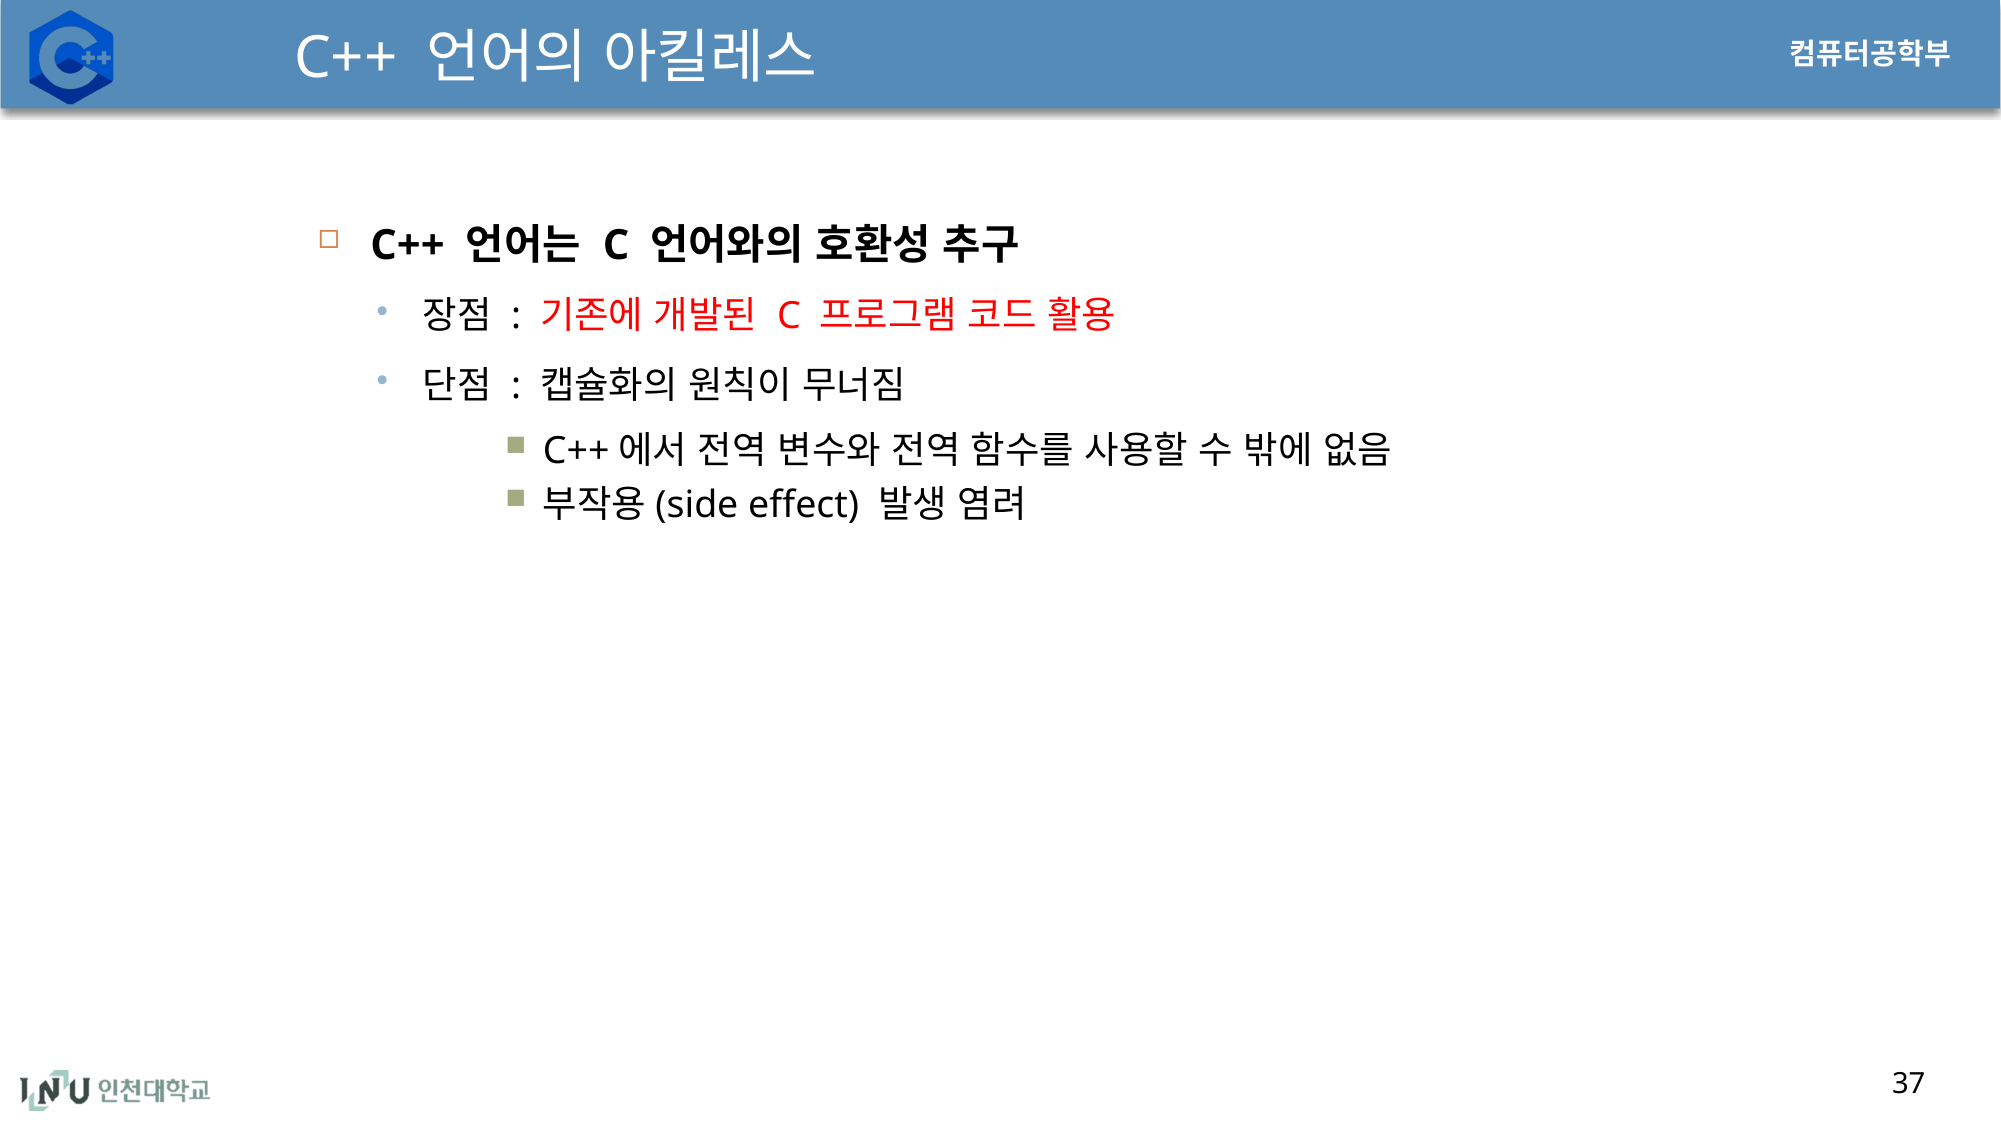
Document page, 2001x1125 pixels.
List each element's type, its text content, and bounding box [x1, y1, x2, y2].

picture [19, 0, 125, 116]
title C++ 언어의 아킬레스 [279, 7, 1390, 102]
list C++ 언어는 C 언어와의 호환성 추구 장점 : 기존에 개발된 C 프로그램 코드 활용 단점 : 캡슐화의 원칙이 무너짐 C++에서 전역 변수와 전역 함수를 사용할 수 밖에 없음 부작용(side effect) 발생 염려 [303, 210, 1527, 551]
